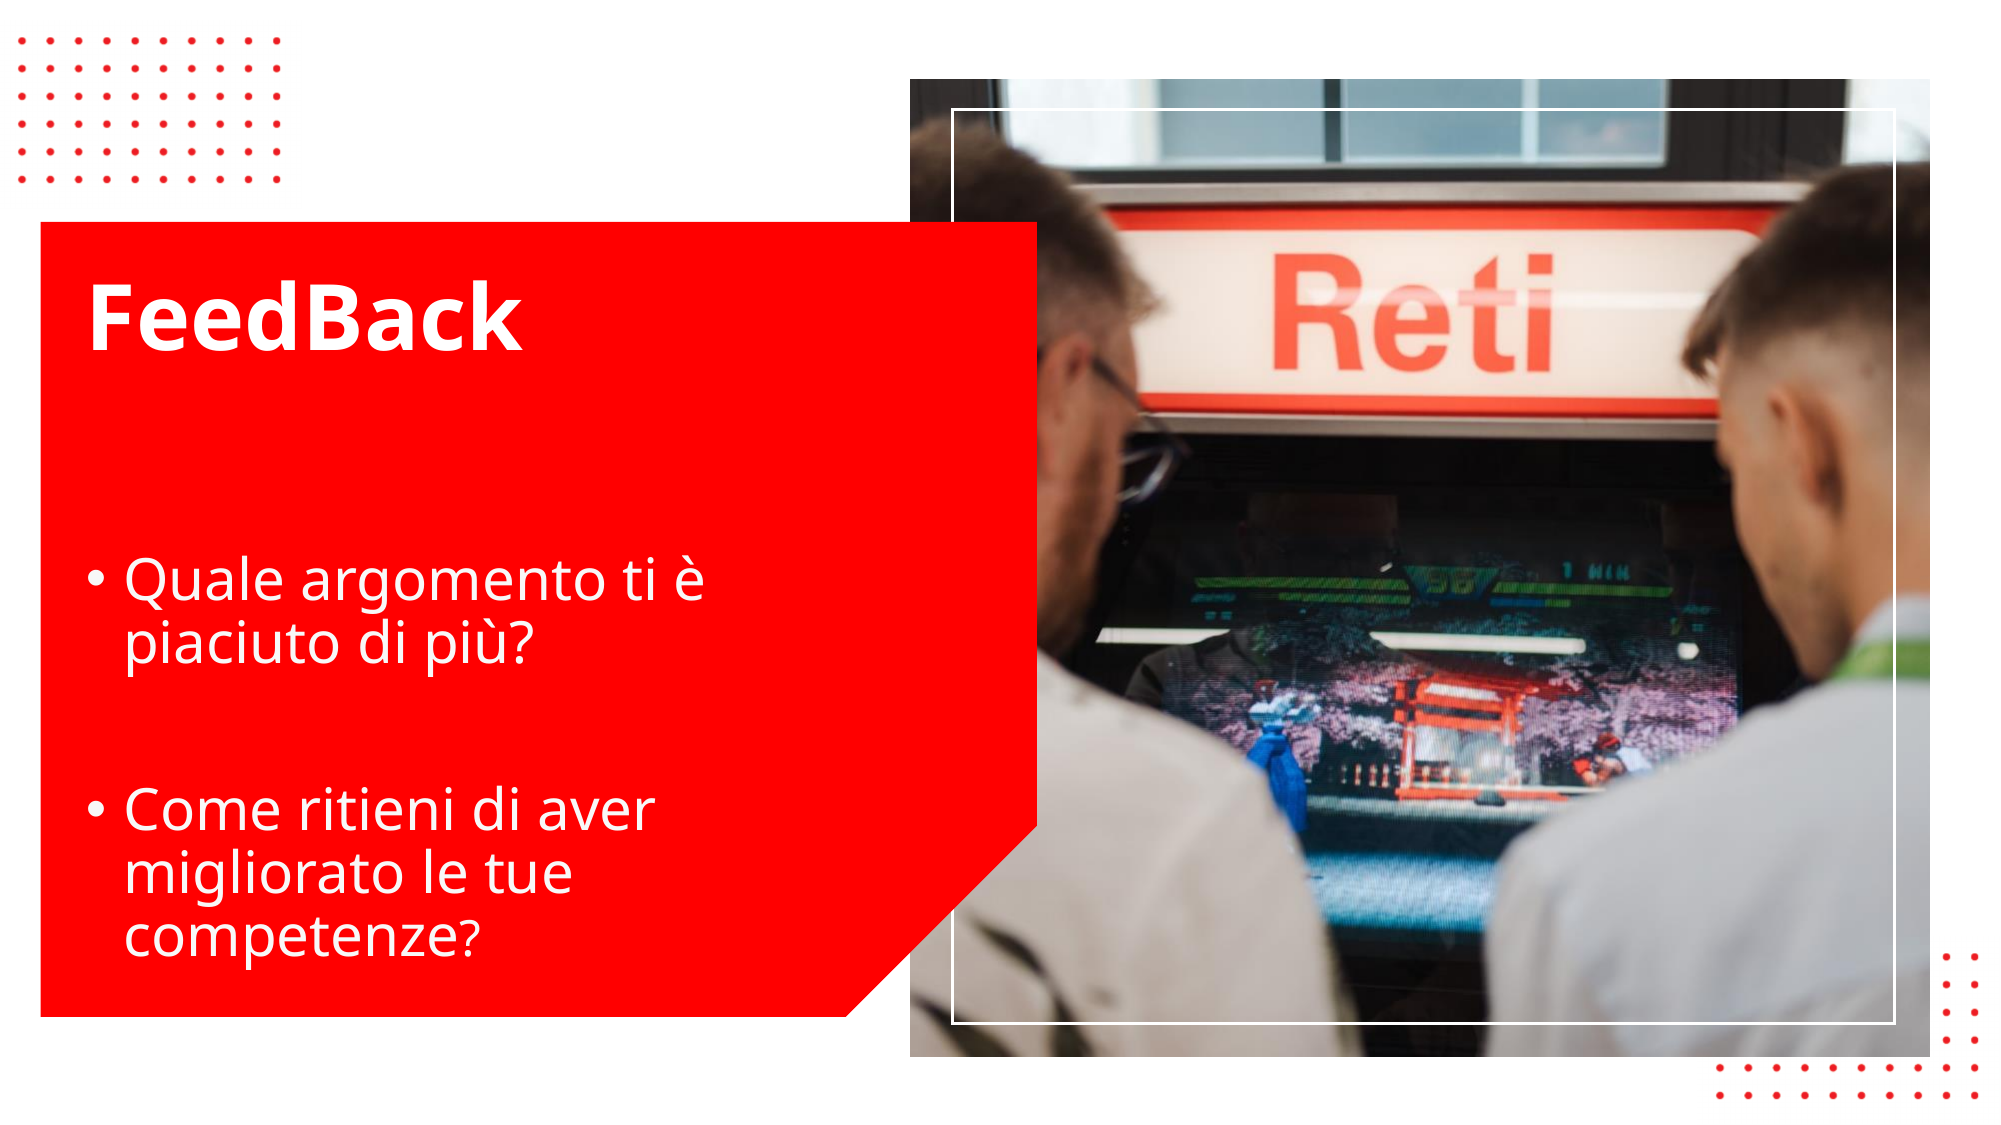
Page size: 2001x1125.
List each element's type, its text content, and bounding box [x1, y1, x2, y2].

title FeedBack [71, 264, 987, 494]
list Quale argomento ti è piaciuto di più? Come ritieni di aver migliorato le tue competenze? [71, 542, 892, 937]
picture [910, 79, 1999, 1124]
picture [0, 21, 301, 208]
picture [954, 111, 1893, 1022]
